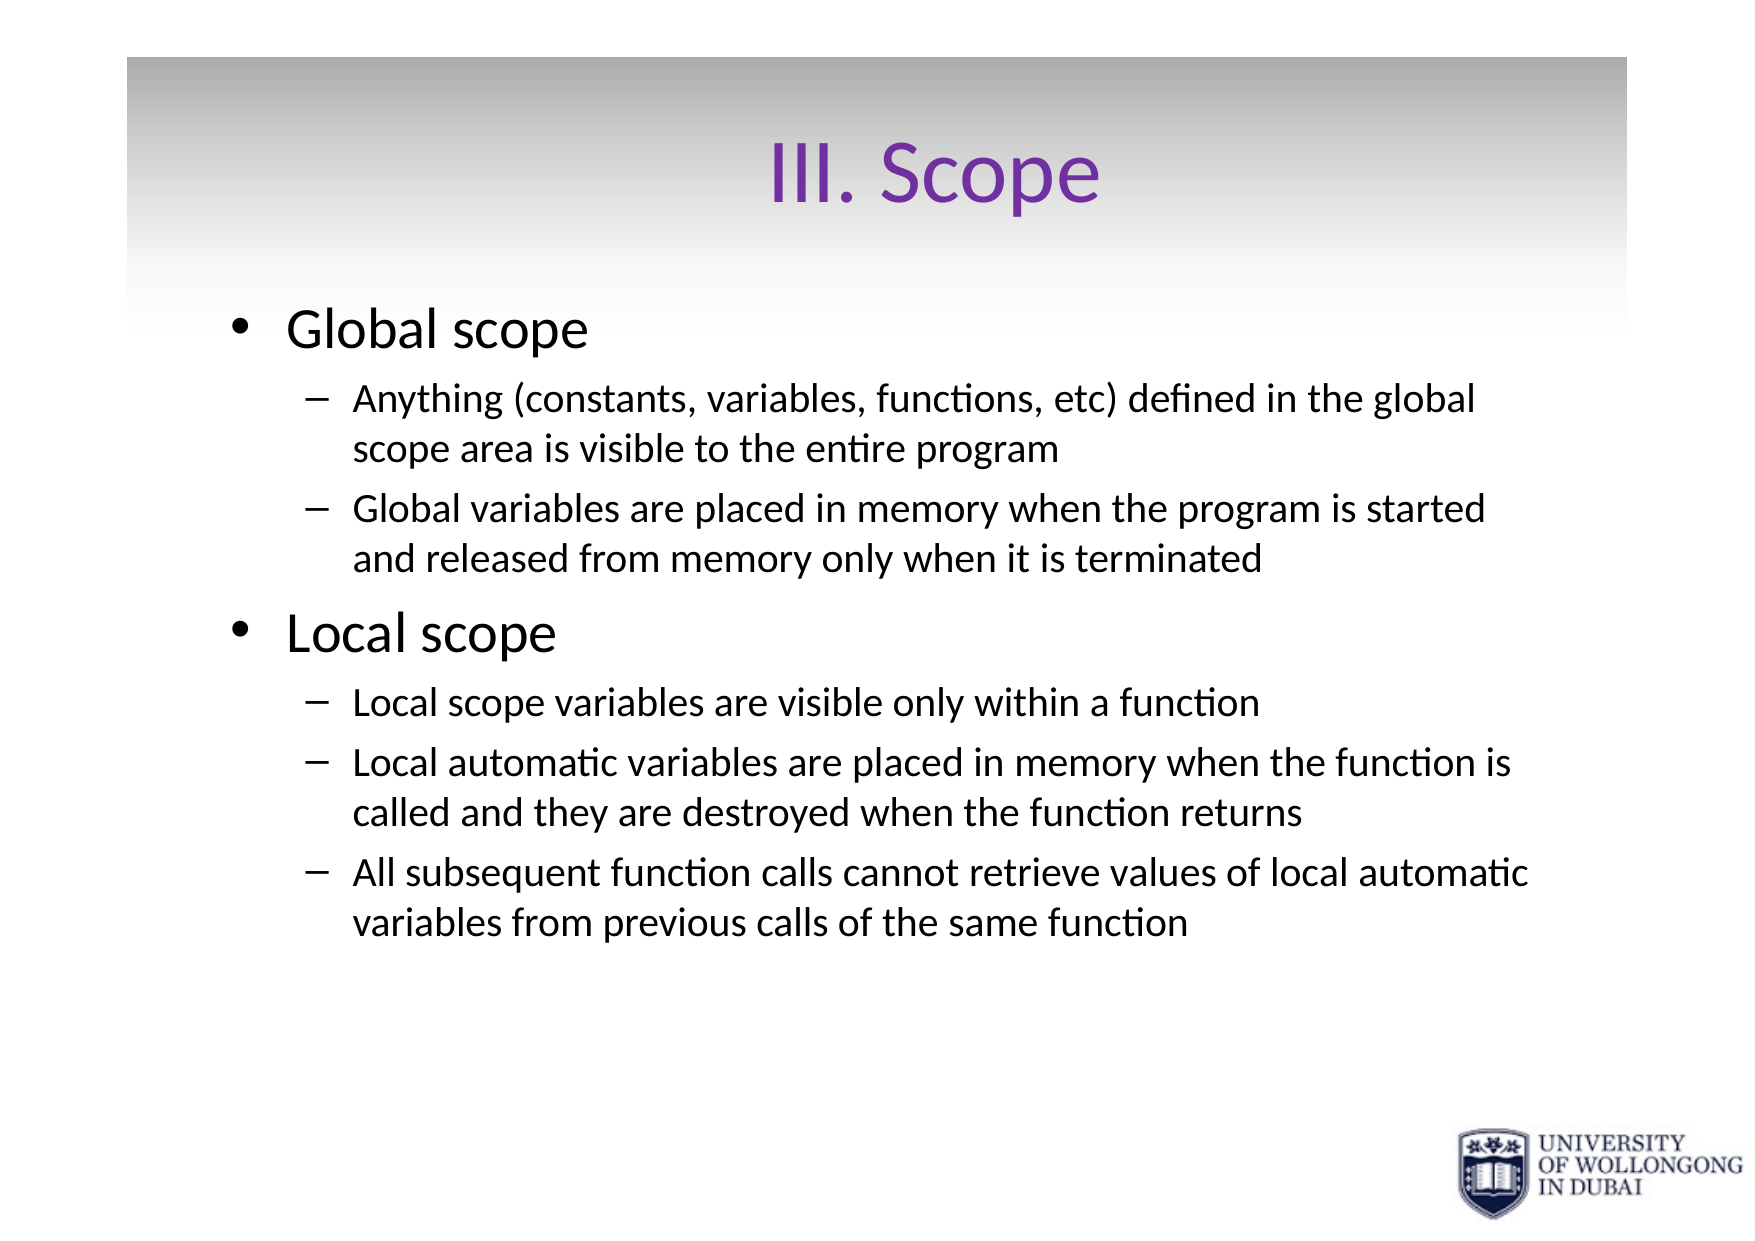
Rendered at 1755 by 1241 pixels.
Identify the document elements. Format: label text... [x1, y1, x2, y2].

picture [127, 57, 1755, 1229]
text_box Global scope Anything (constants, variables, functions, etc) defined in the global scope area is visible to the entire program Global variables are placed in memory when the program is started and released from memory only when it is terminated Local scope Local scope variables are visible only within a function Local automatic variables are placed in memory when the function is called and they are destroyed when the function returns All subsequent function calls cannot retrieve values of local automatic variables from previous calls of the same function [228, 290, 1541, 945]
title III. Scope [285, 110, 1469, 290]
